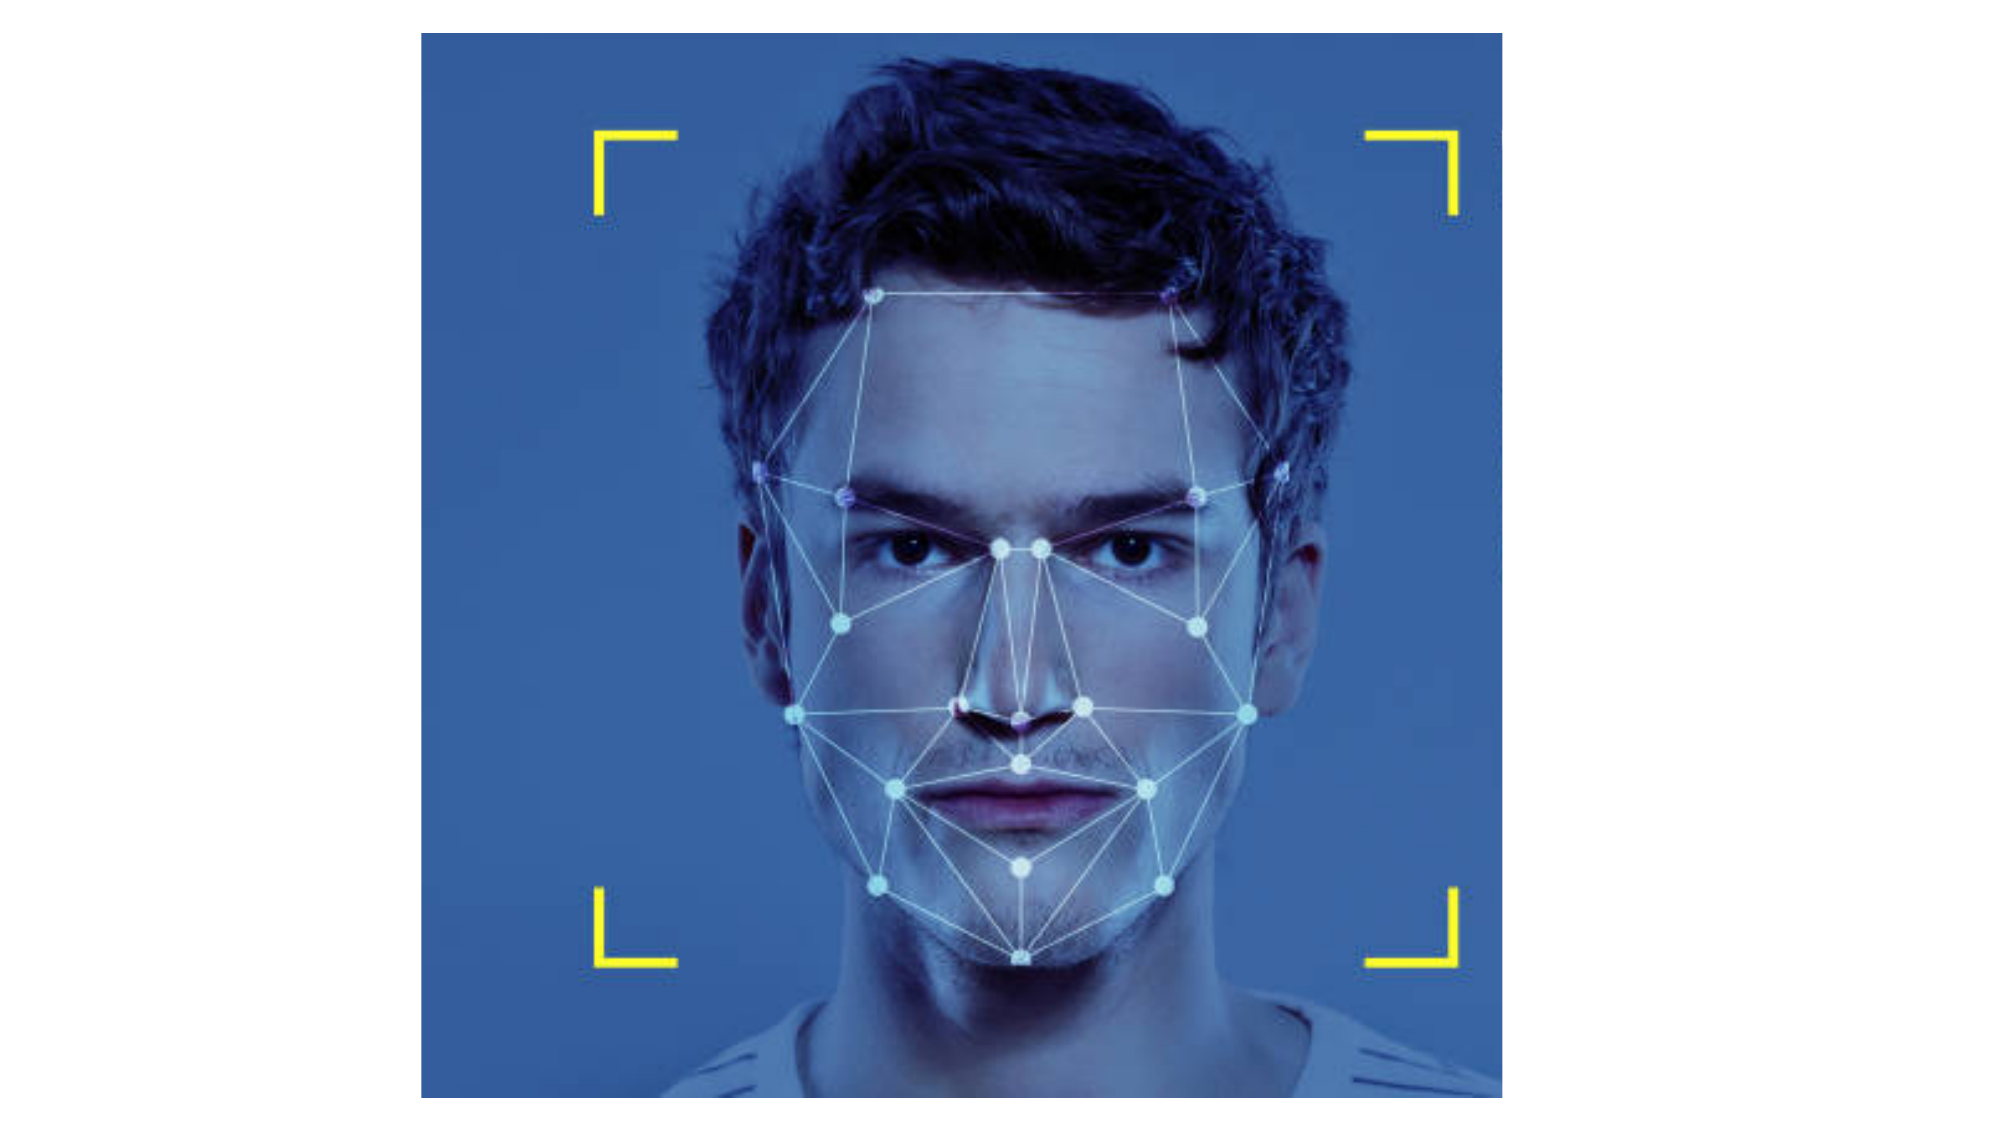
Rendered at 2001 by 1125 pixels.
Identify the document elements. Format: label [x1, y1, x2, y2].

picture [421, 32, 1503, 1098]
